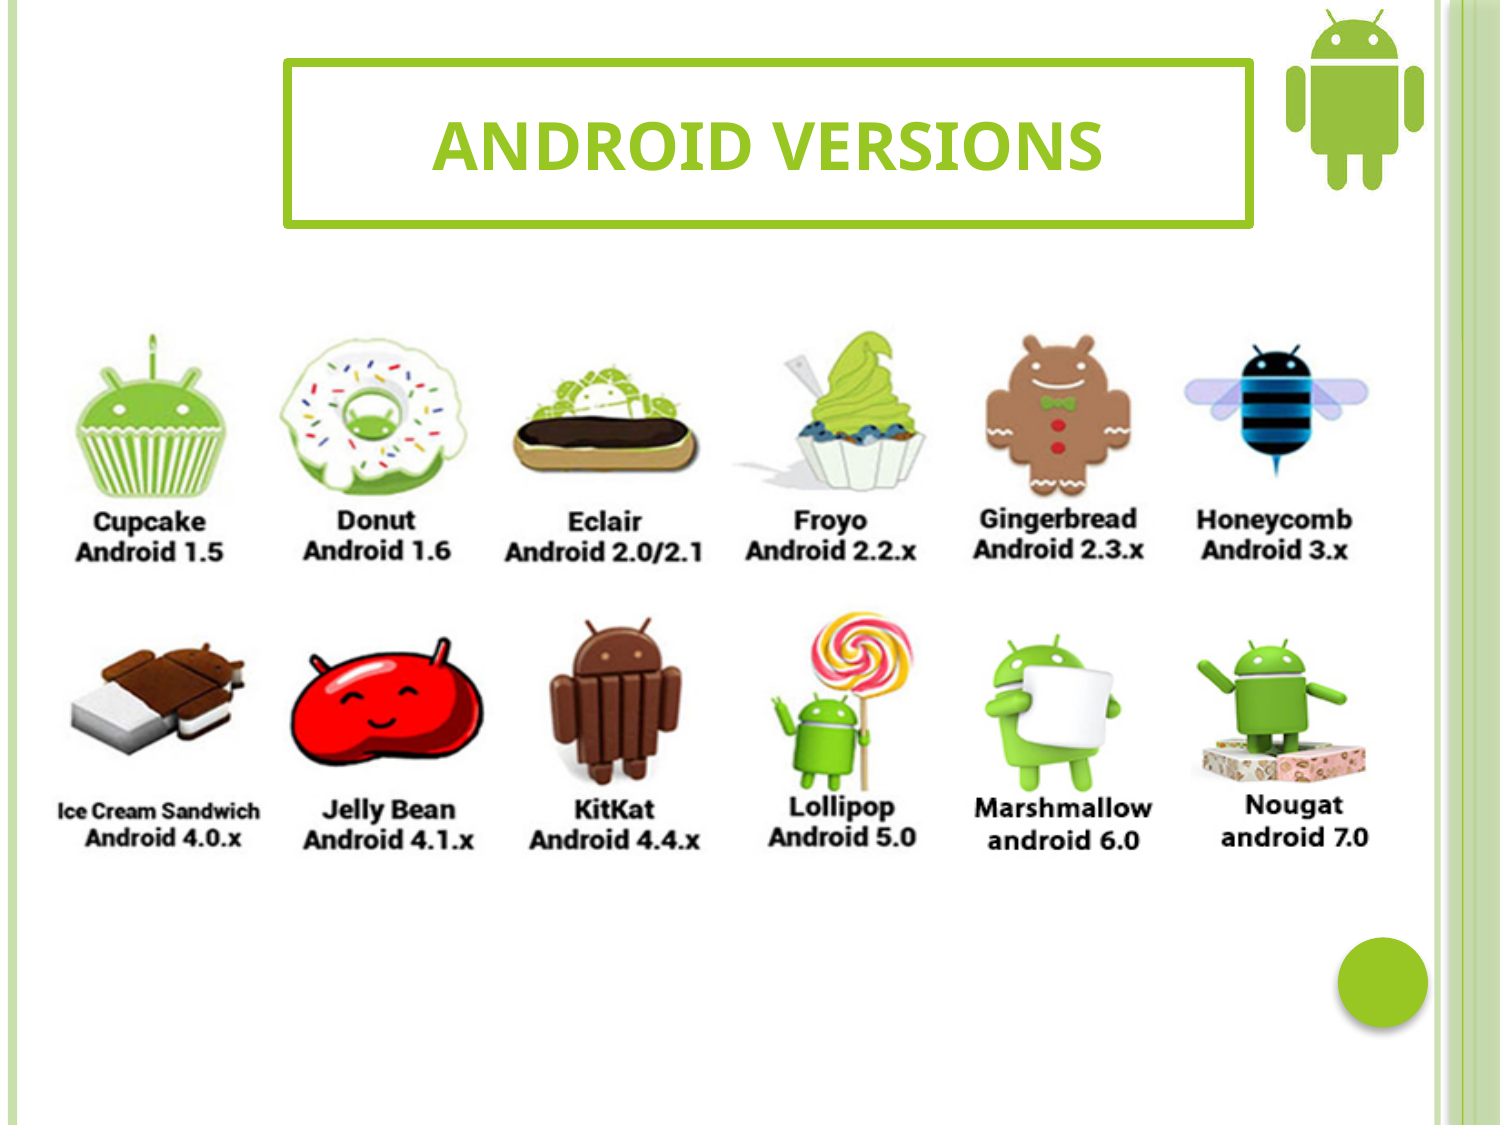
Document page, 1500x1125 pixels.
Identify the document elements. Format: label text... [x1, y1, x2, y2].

picture [1277, 0, 1434, 200]
title ANDROID VERSIONS [283, 58, 1254, 229]
picture [49, 287, 1376, 938]
